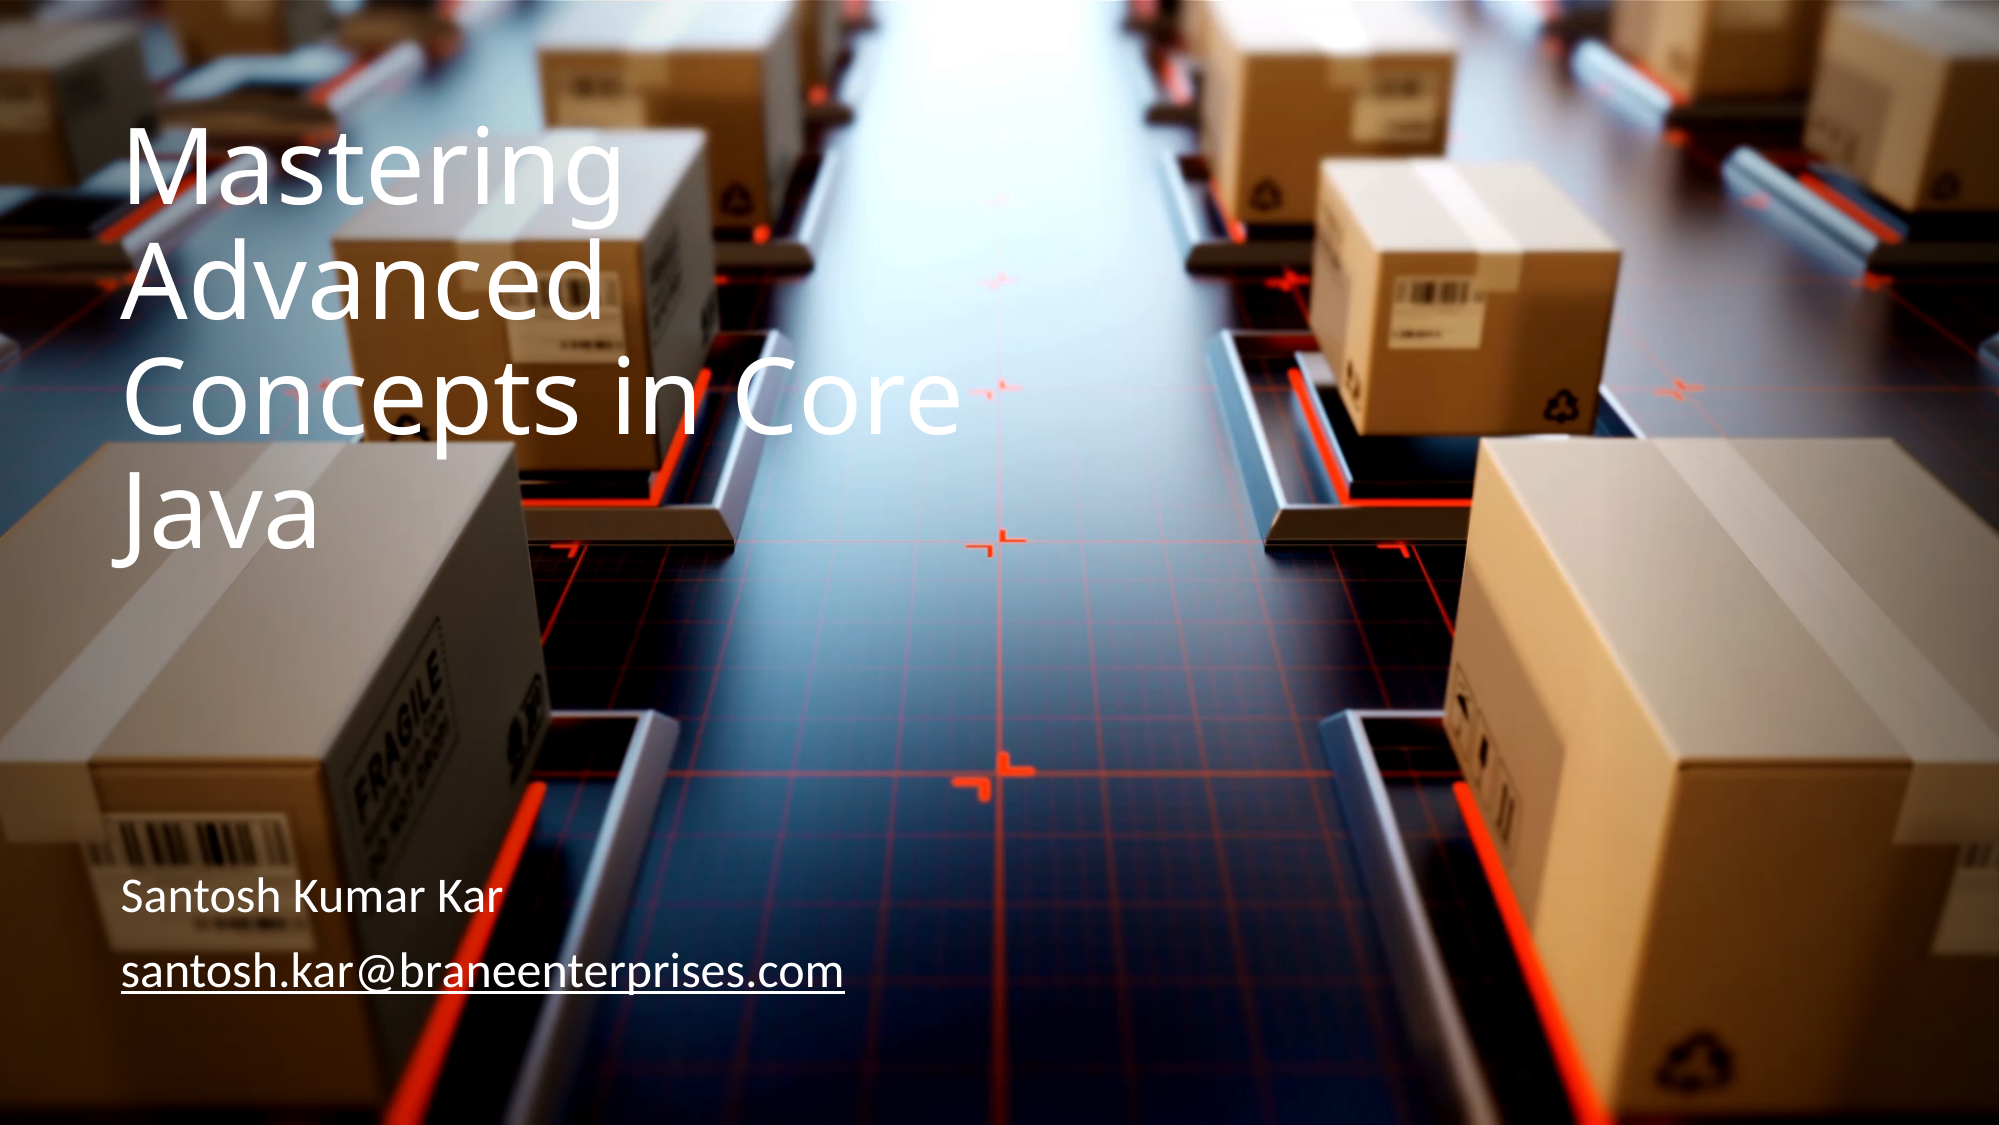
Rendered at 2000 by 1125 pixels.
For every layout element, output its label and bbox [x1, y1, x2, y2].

text_box [0, 0, 2000, 1125]
